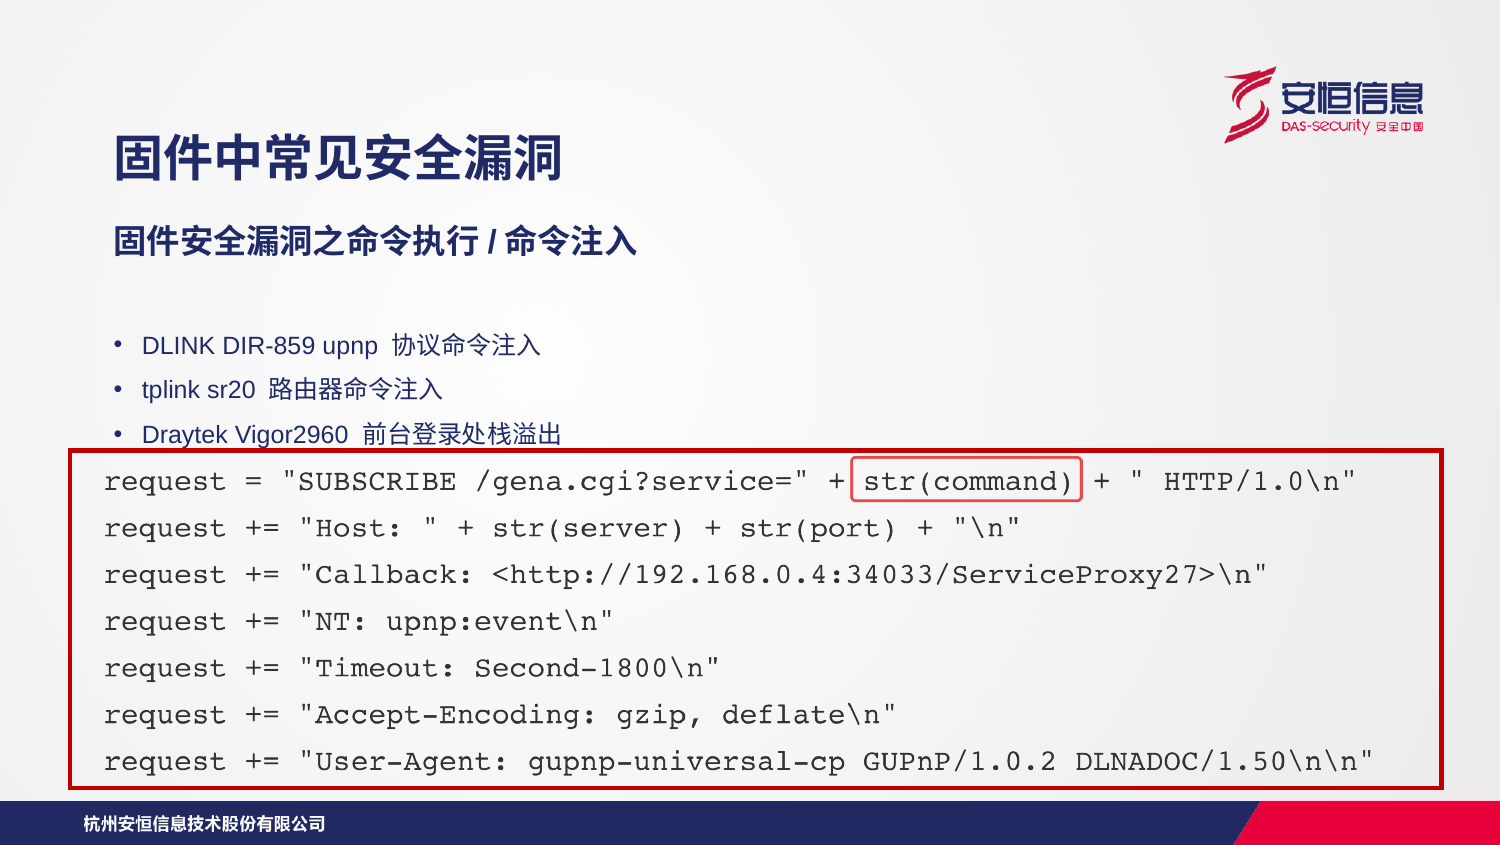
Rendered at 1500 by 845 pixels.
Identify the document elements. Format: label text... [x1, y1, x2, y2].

text_box [1415, 449, 1442, 789]
text_box 固件安全漏洞之命令执行/命令注入 [98, 213, 791, 268]
text_box 固件中常见安全漏洞 [98, 118, 791, 194]
text_box DLINK DIR-859 upnp 协议命令注入 tplink sr20 路由器命令注入 Draytek Vigor2960 前台登录处栈溢出 [98, 306, 1266, 446]
text_box [69, 449, 85, 789]
picture [0, 0, 1500, 845]
